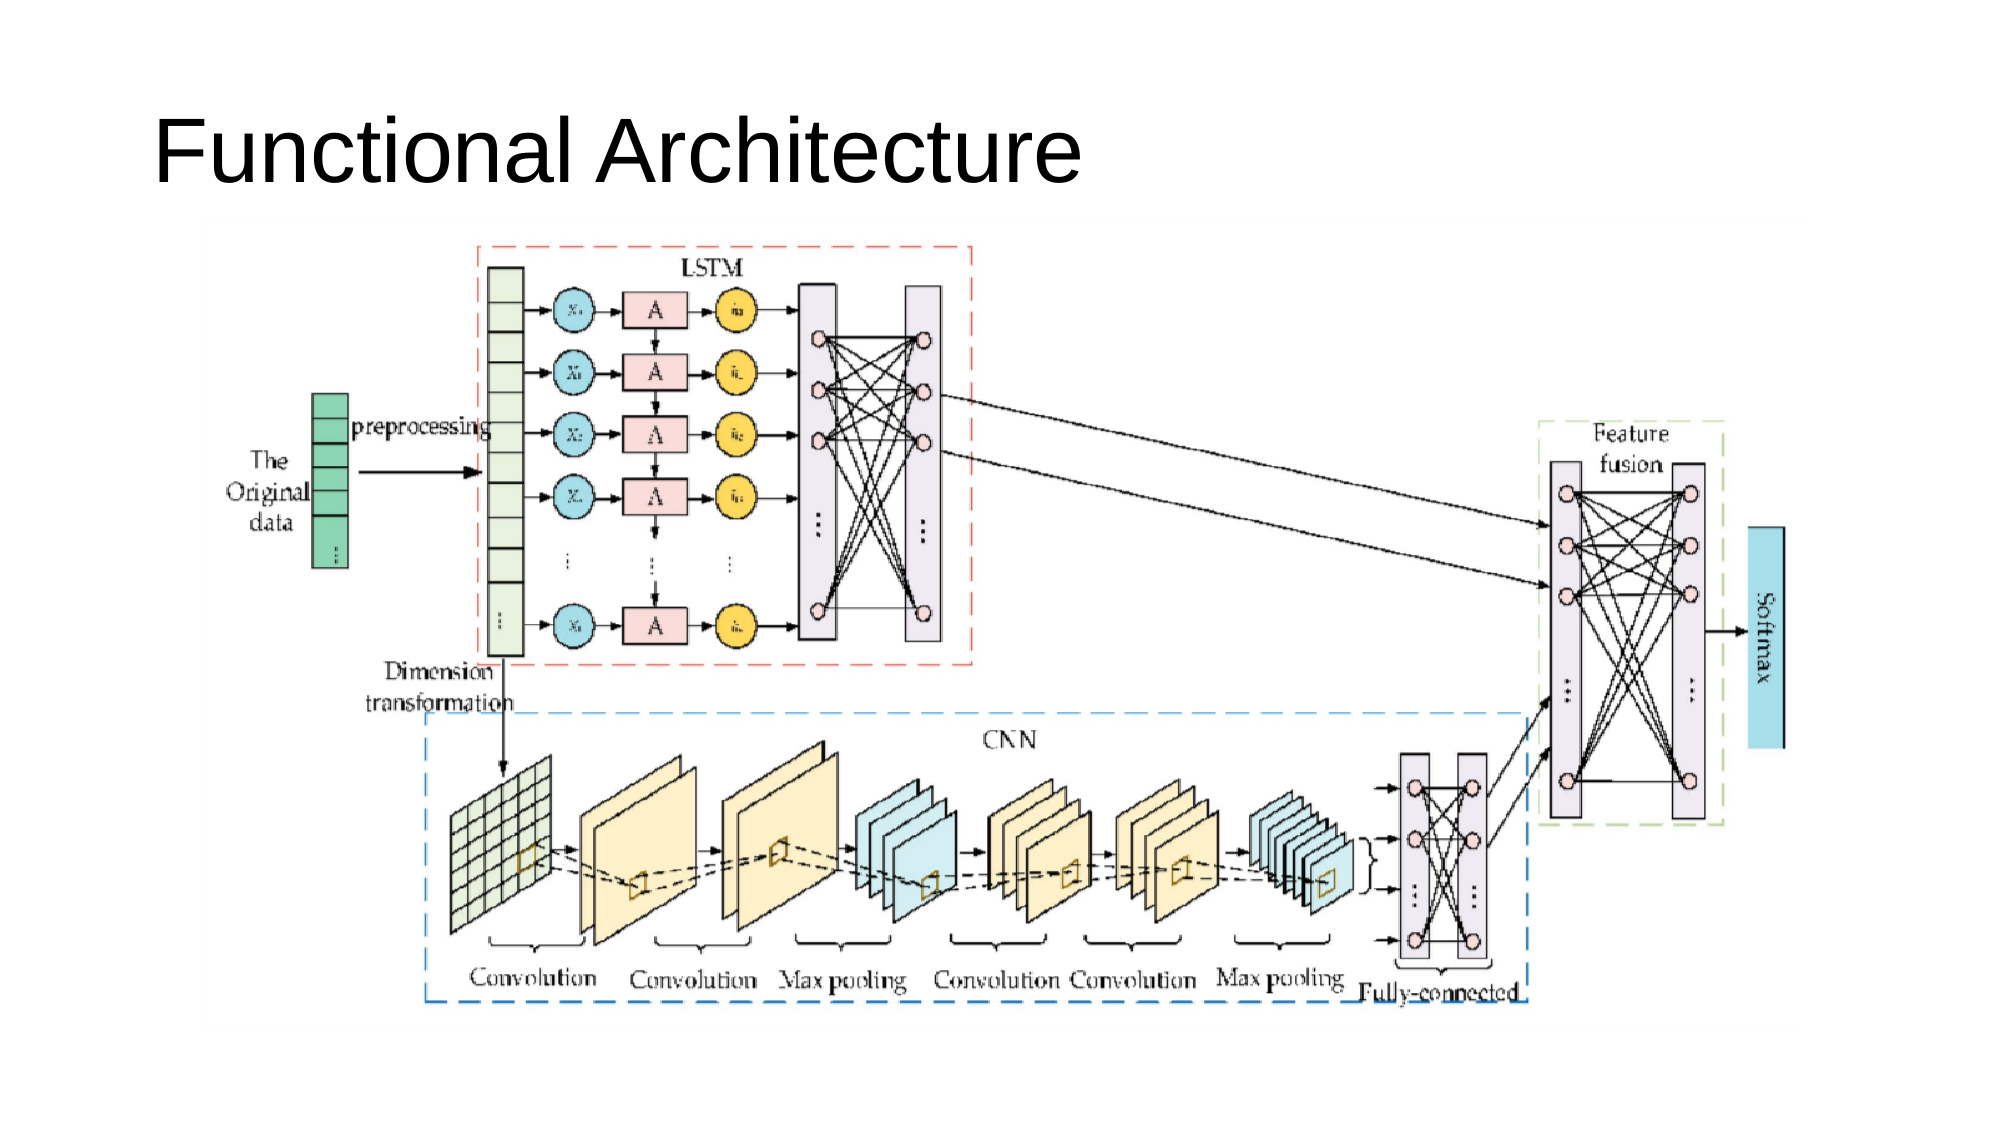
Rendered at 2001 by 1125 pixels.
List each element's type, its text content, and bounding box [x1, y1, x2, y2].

title Functional Architecture [137, 59, 1863, 246]
picture [204, 221, 1804, 1029]
